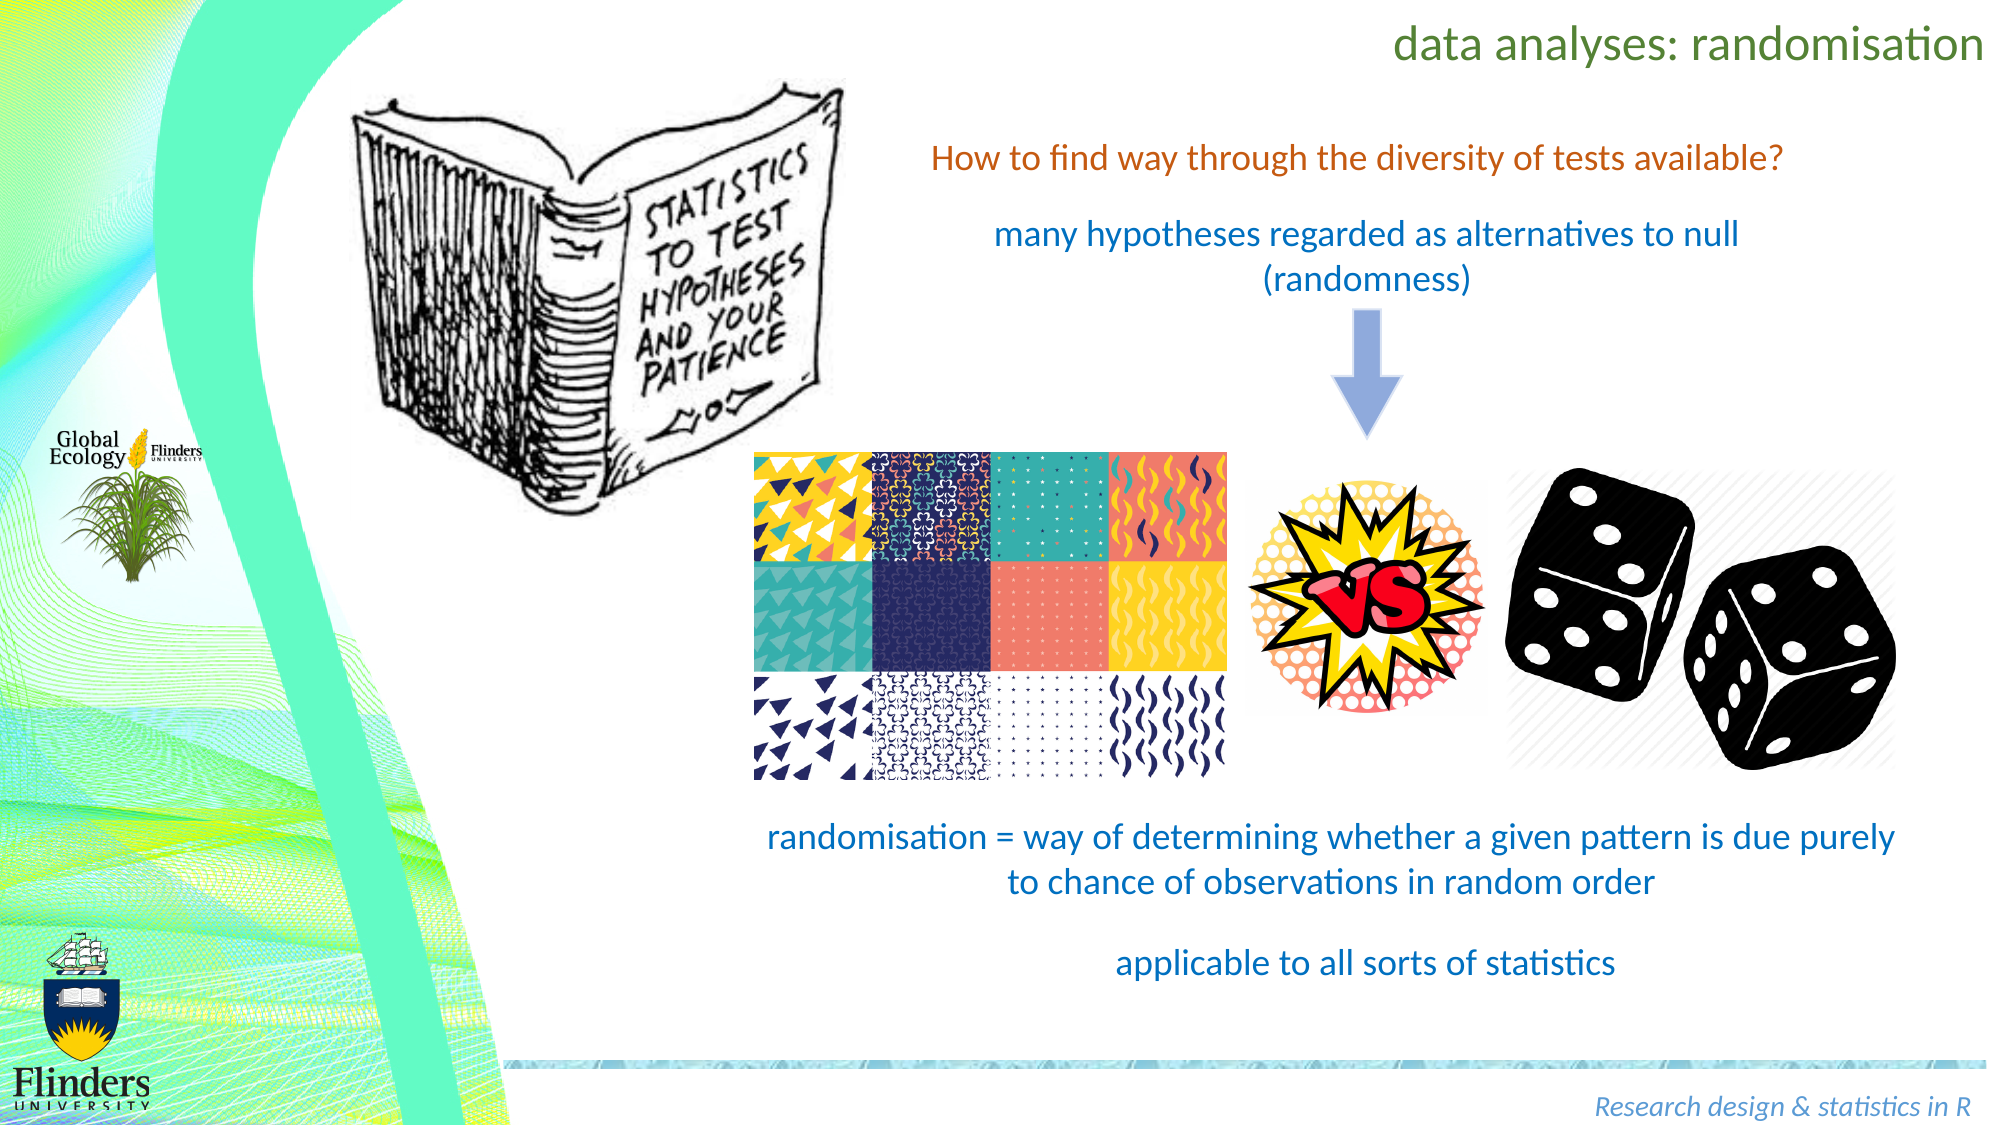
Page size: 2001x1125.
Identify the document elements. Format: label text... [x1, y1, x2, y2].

text_box [503, 1060, 1987, 1069]
text_box many hypotheses regarded as alternatives to null (randomness) [880, 201, 1854, 307]
text_box applicable to all sorts of statistics [769, 930, 1963, 990]
text_box randomisation = way of determining whether a given pattern is due purely to chance of observations in random order [735, 804, 1929, 910]
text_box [754, 309, 1896, 780]
picture [0, 0, 2001, 1125]
text_box data analyses: randomisation [539, 3, 2000, 78]
text_box Research design & statistics in R [880, 1069, 1987, 1125]
text_box How to find way through the diversity of tests available? [916, 125, 1818, 185]
